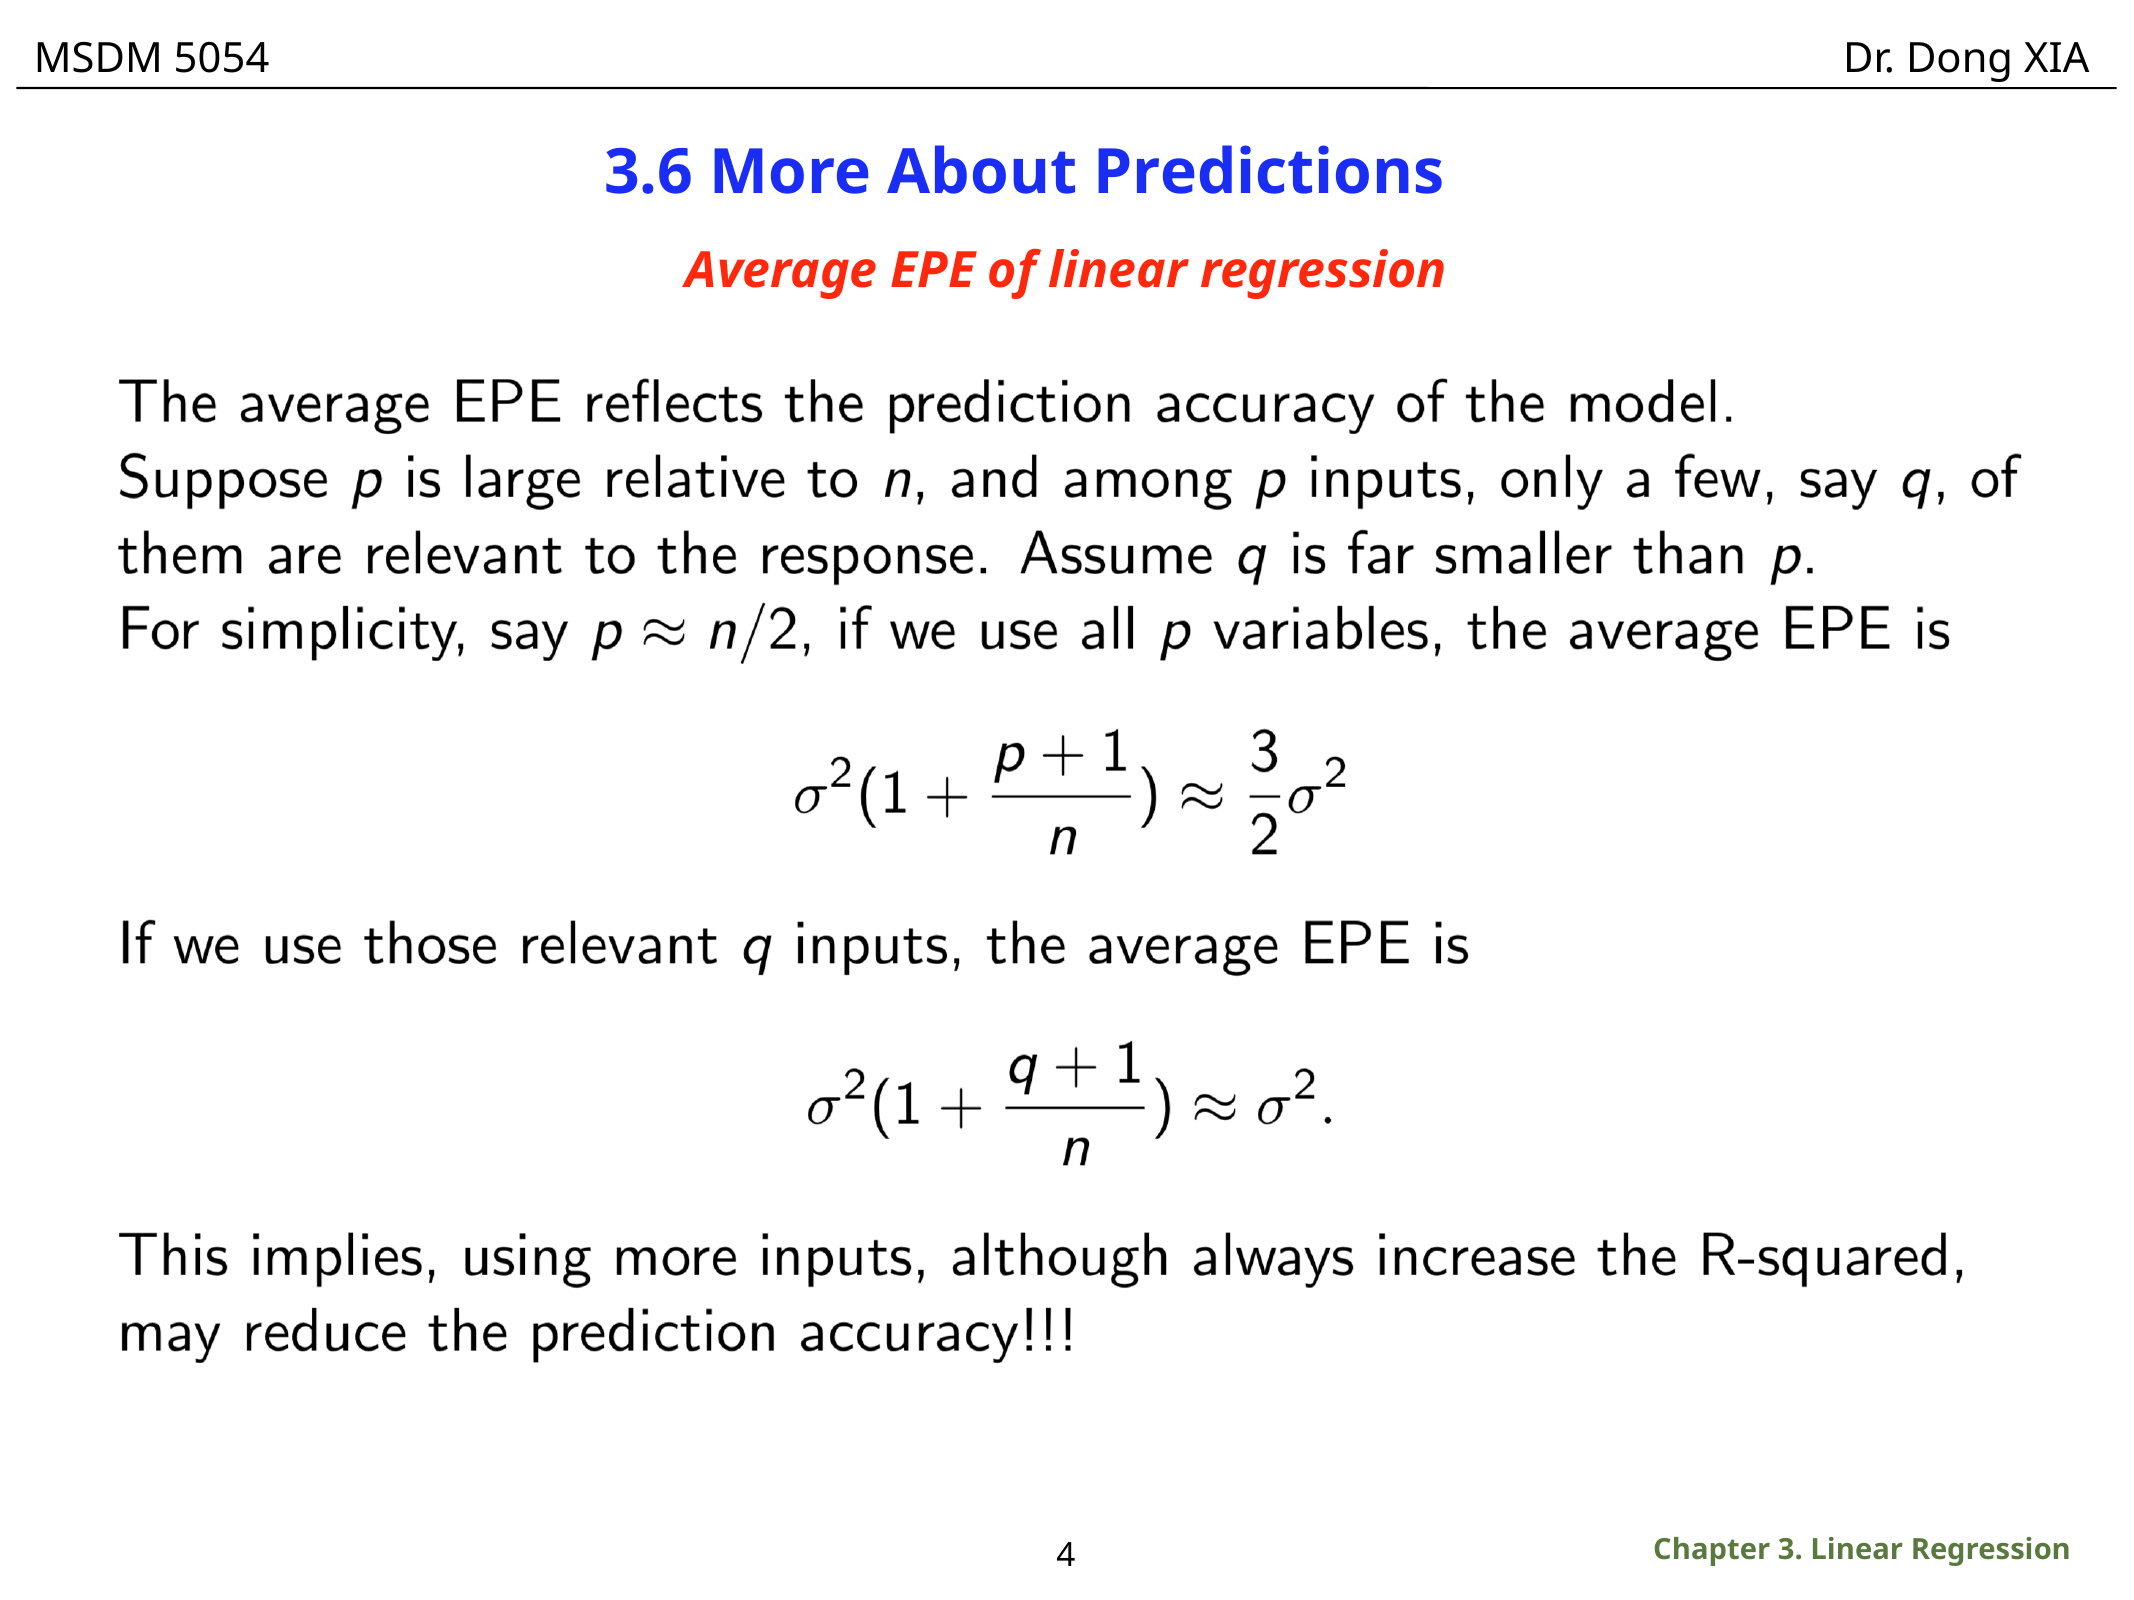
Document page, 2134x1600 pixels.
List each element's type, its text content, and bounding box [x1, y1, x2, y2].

text_box 4 [976, 1524, 1156, 1587]
text_box Average EPE of linear regression [677, 229, 1456, 306]
text_box Chapter 3. Linear Regression [1644, 1529, 2080, 1574]
text_box Dr. Dong XIA [1834, 22, 2098, 90]
picture [89, 360, 2044, 1376]
text_box 3.6 More About Predictions [596, 122, 1454, 215]
text_box MSDM 5054 [25, 22, 279, 90]
